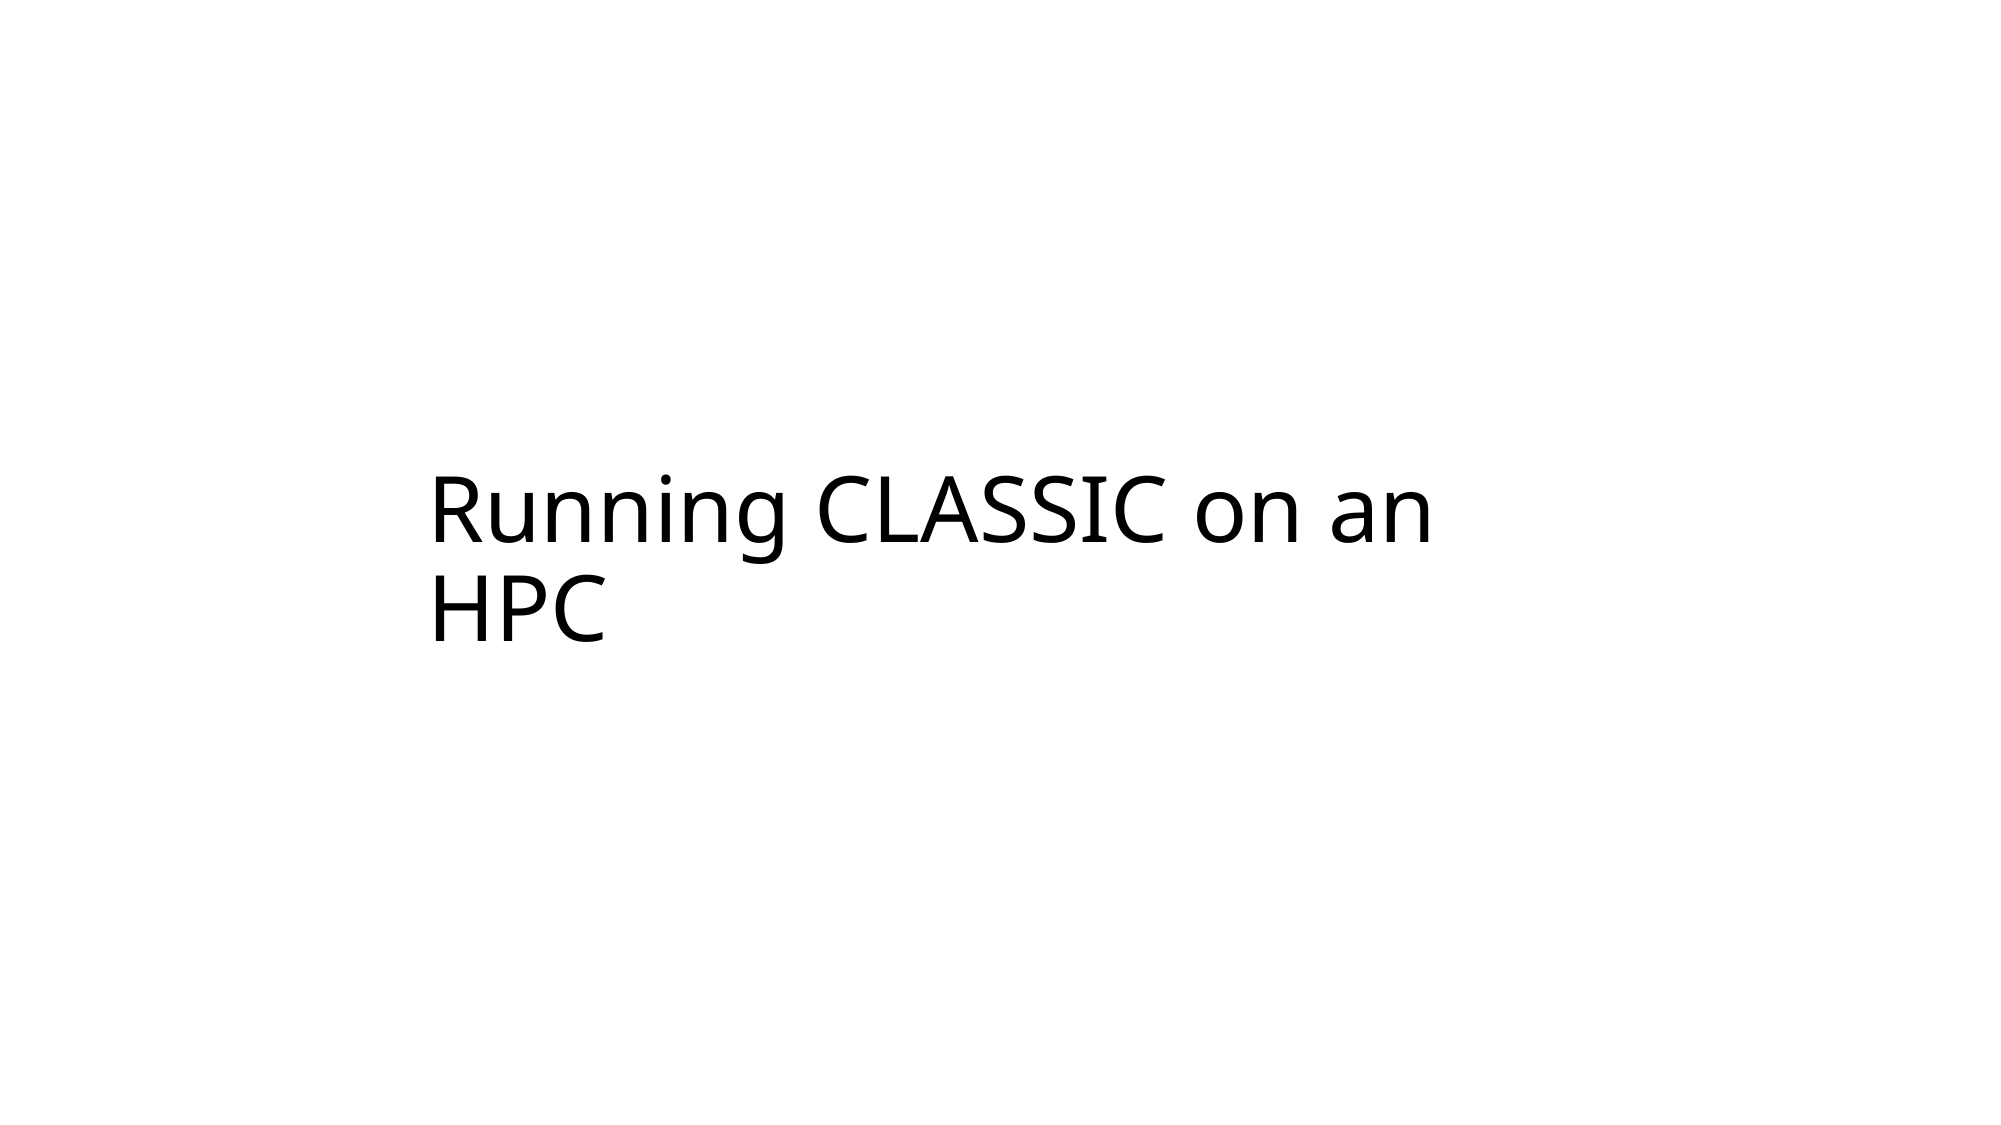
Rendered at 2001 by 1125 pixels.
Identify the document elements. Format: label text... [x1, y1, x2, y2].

title Running CLASSIC on an HPC [412, 453, 1588, 672]
